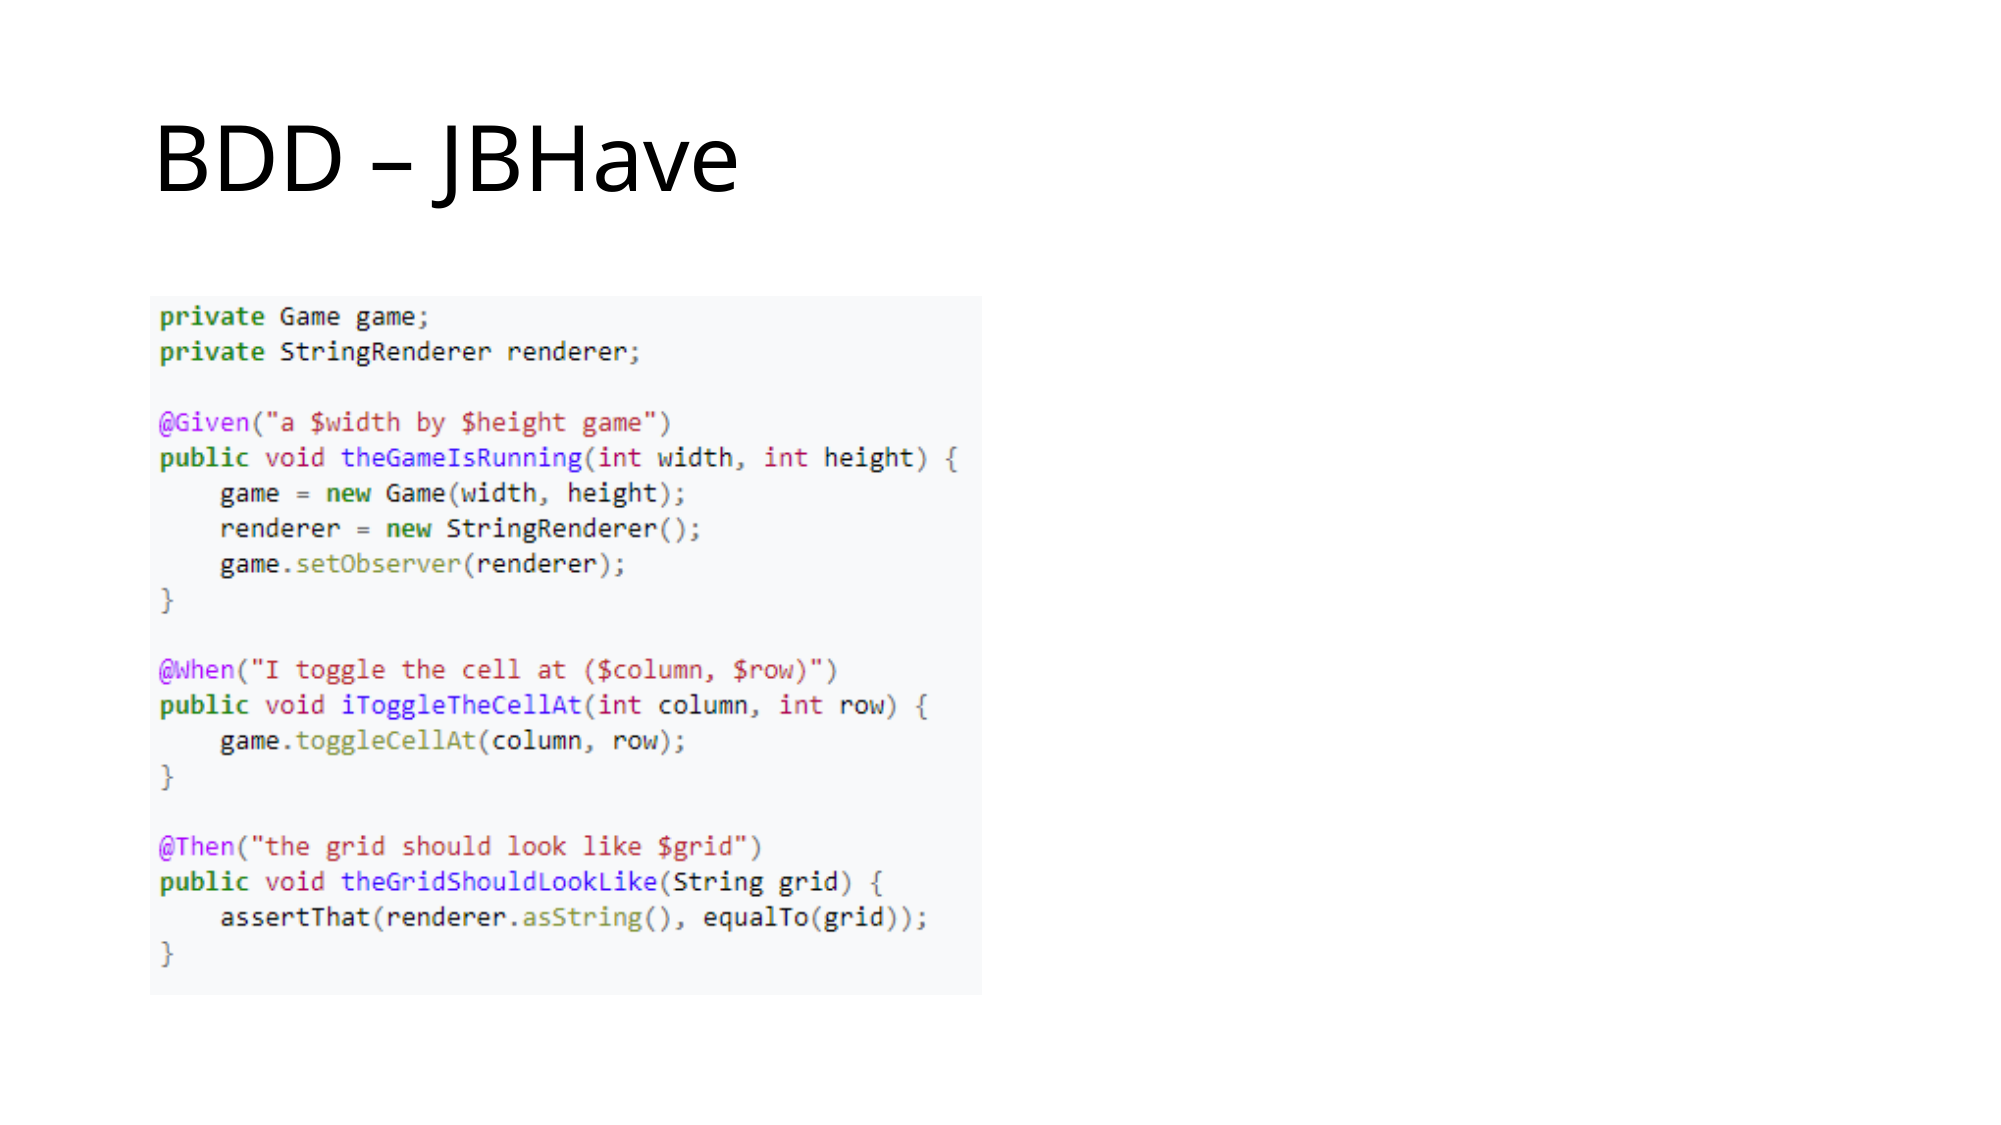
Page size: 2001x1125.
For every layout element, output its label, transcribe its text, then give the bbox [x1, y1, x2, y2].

picture [149, 296, 982, 995]
title BDD – JBHave [137, 59, 1863, 265]
